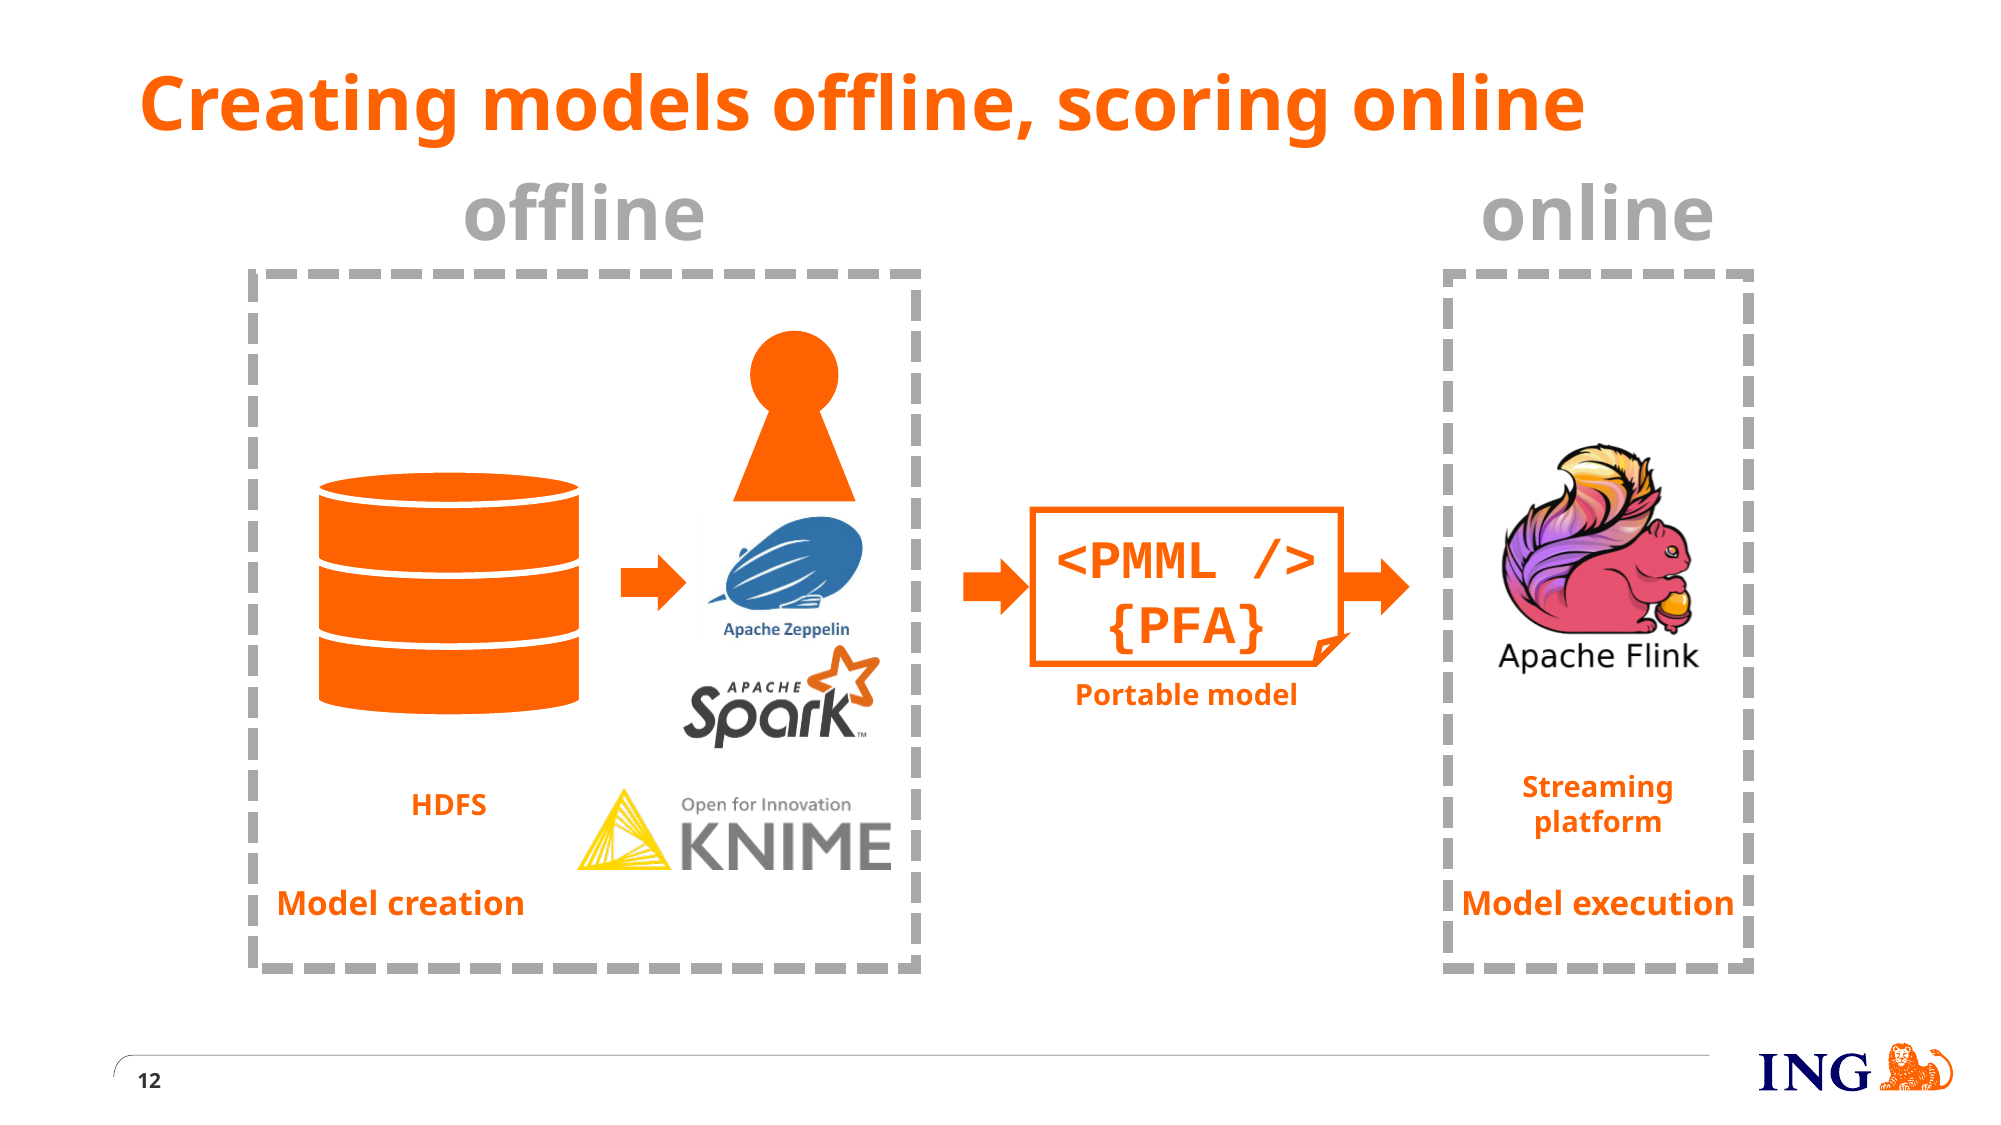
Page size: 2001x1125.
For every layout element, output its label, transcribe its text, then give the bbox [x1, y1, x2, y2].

title Creating models offline, scoring online [138, 46, 1860, 187]
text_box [1447, 159, 1749, 969]
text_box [963, 509, 1410, 718]
slide_number 12 [137, 1065, 219, 1097]
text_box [252, 159, 916, 969]
